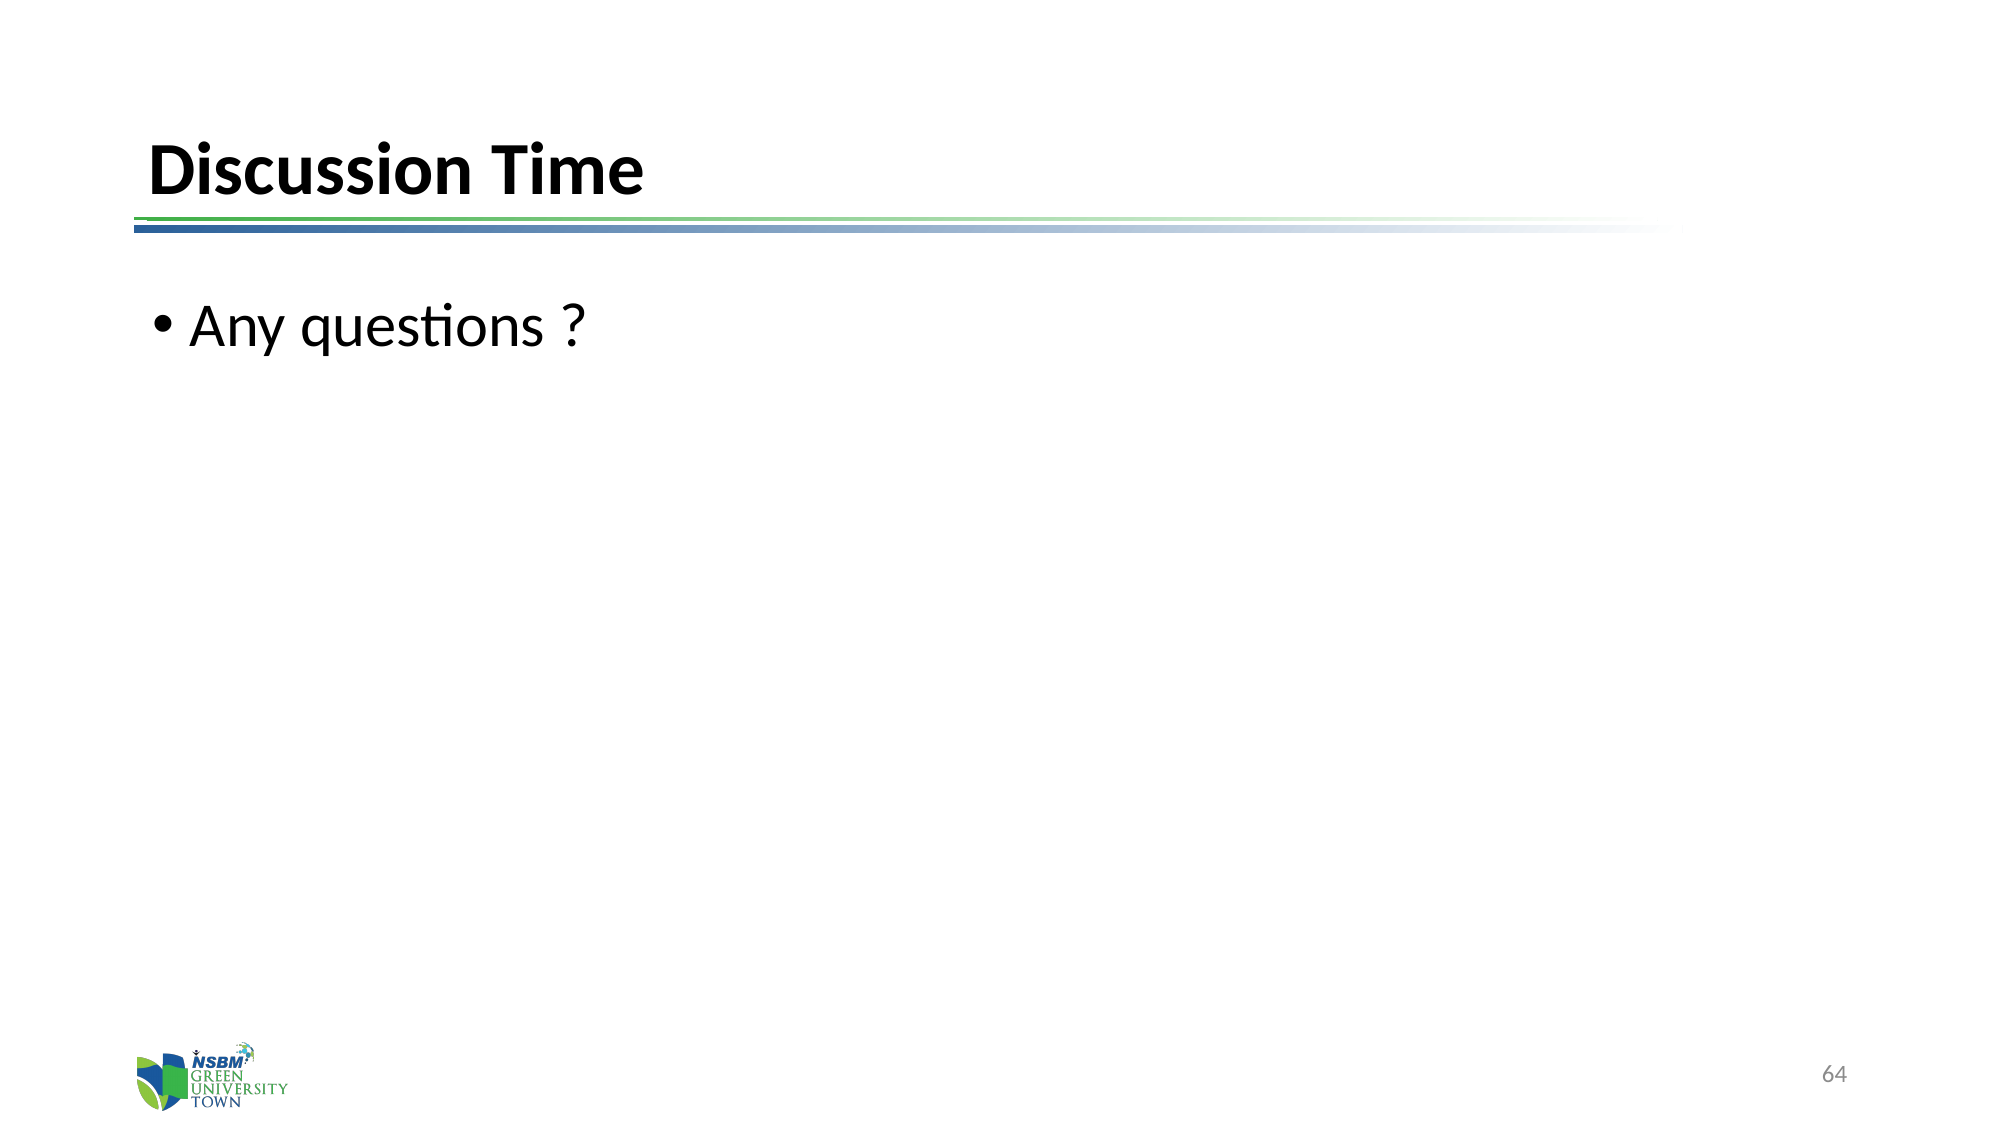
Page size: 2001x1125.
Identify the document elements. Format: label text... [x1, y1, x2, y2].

picture [137, 1042, 288, 1111]
slide_number 64 [1412, 1042, 1863, 1103]
title Discussion Time [133, 85, 1859, 256]
list Any questions ? [137, 285, 1863, 999]
